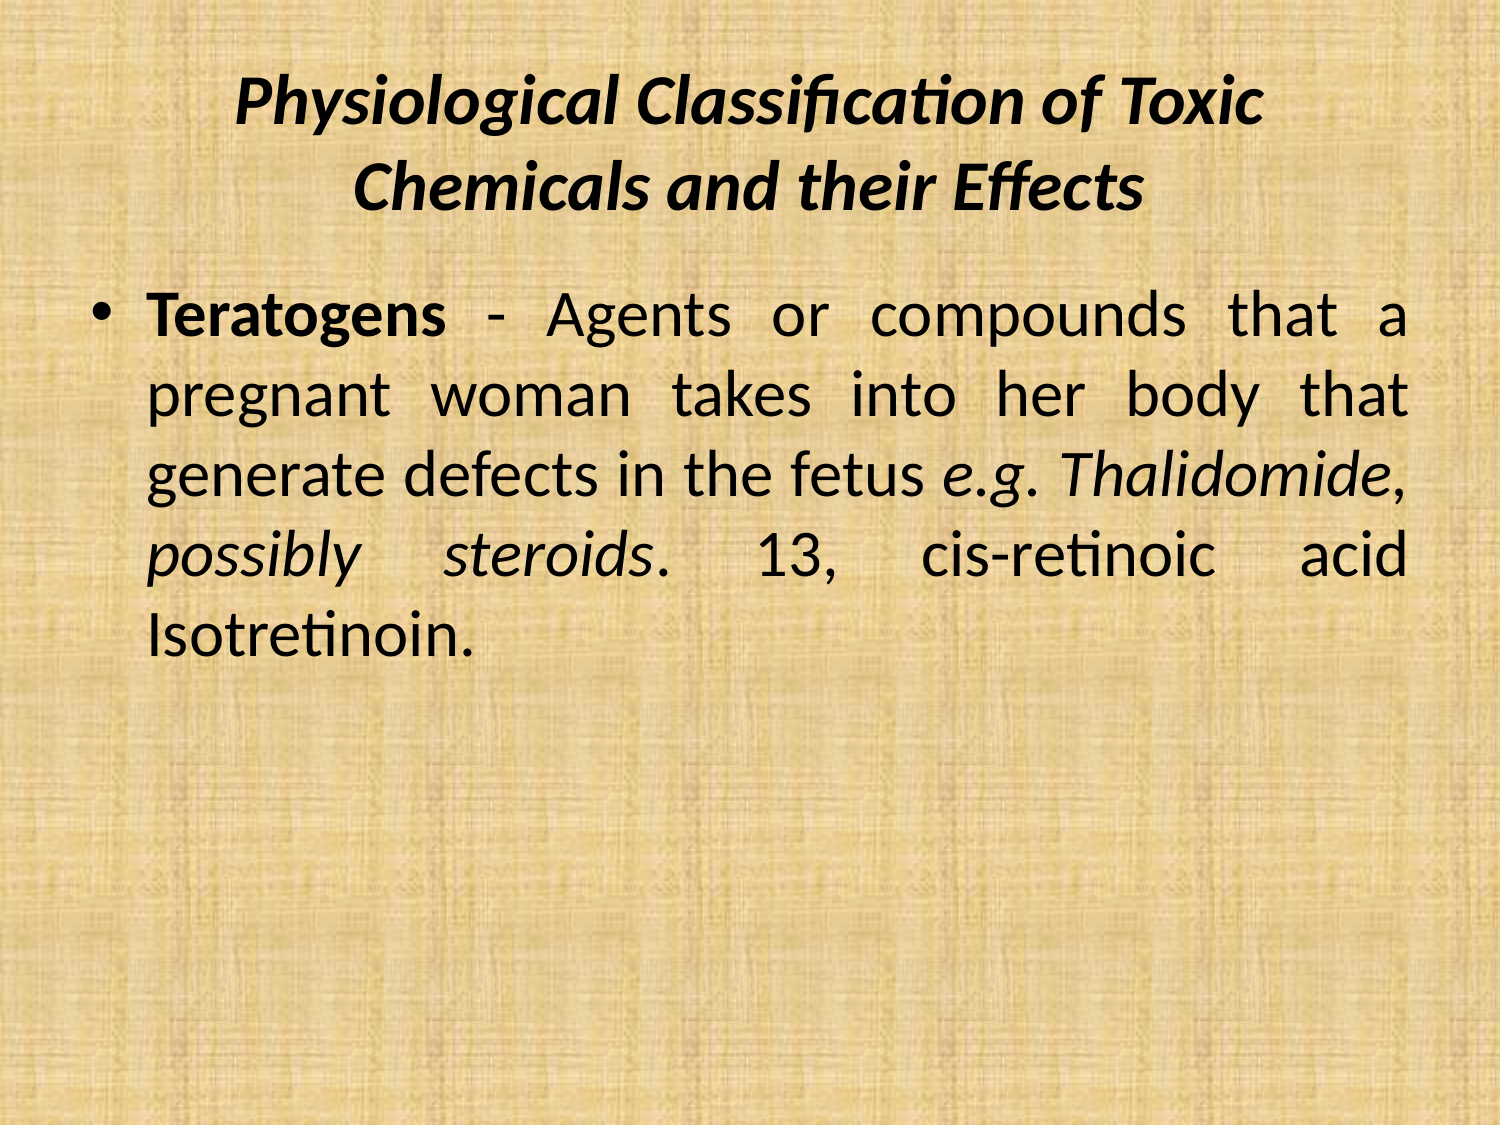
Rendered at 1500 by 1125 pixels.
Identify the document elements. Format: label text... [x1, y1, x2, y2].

title Physiological Classification of Toxic Chemicals and their Effects [75, 45, 1425, 233]
list Teratogens - Agents or compounds that a pregnant woman takes into her body that generate defects in the fetus e.g. Thalidomide, possibly steroids. 13, cis-retinoic acid Isotretinoin. [75, 262, 1425, 1005]
picture [0, 0, 1500, 1125]
